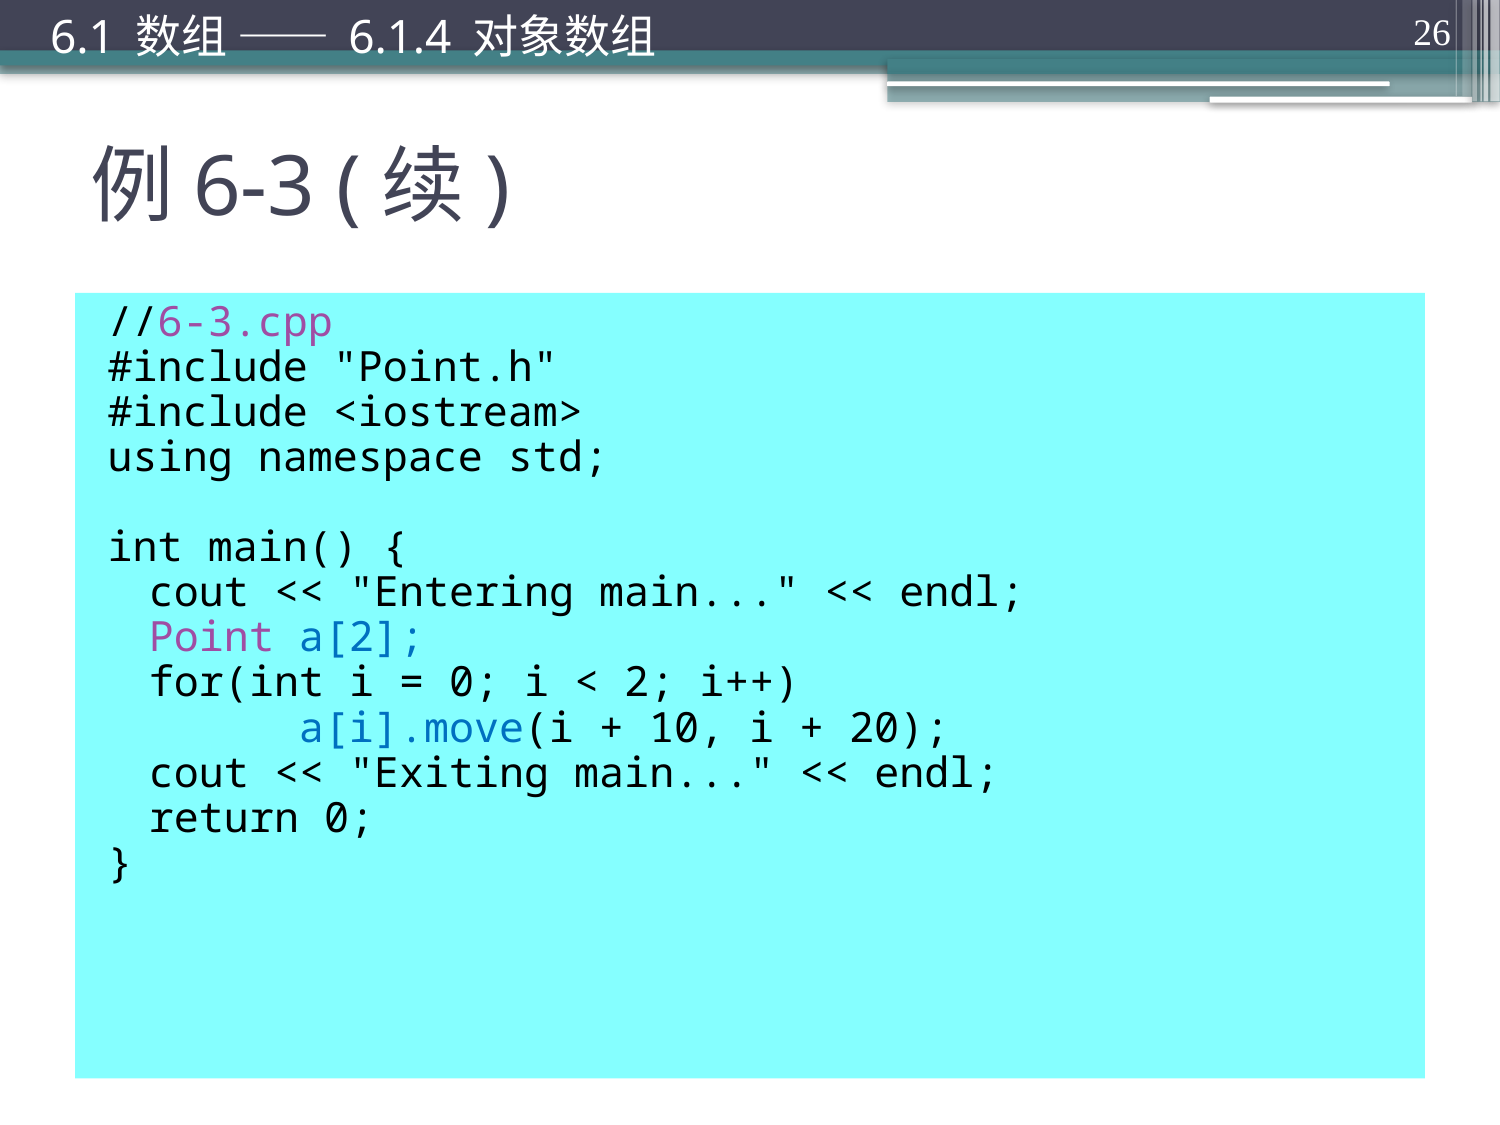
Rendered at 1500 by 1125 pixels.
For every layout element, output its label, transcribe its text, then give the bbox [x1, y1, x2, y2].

title 例6-3 (续) [75, 94, 1425, 270]
list //6-3.cpp #include "Point.h" #include <iostream> using namespace std; int main() { cout << "Entering main..." << endl; Point a[2]; for(int i = 0; i < 2; i++) a[i].move(i + 10, i + 20); cout << "Exiting main..." << endl; return 0; } [75, 292, 1425, 1079]
slide_number 26 [1340, 0, 1466, 61]
text_box 6.1 数组 —— 6.1.4 对象数组 [35, 0, 1117, 71]
